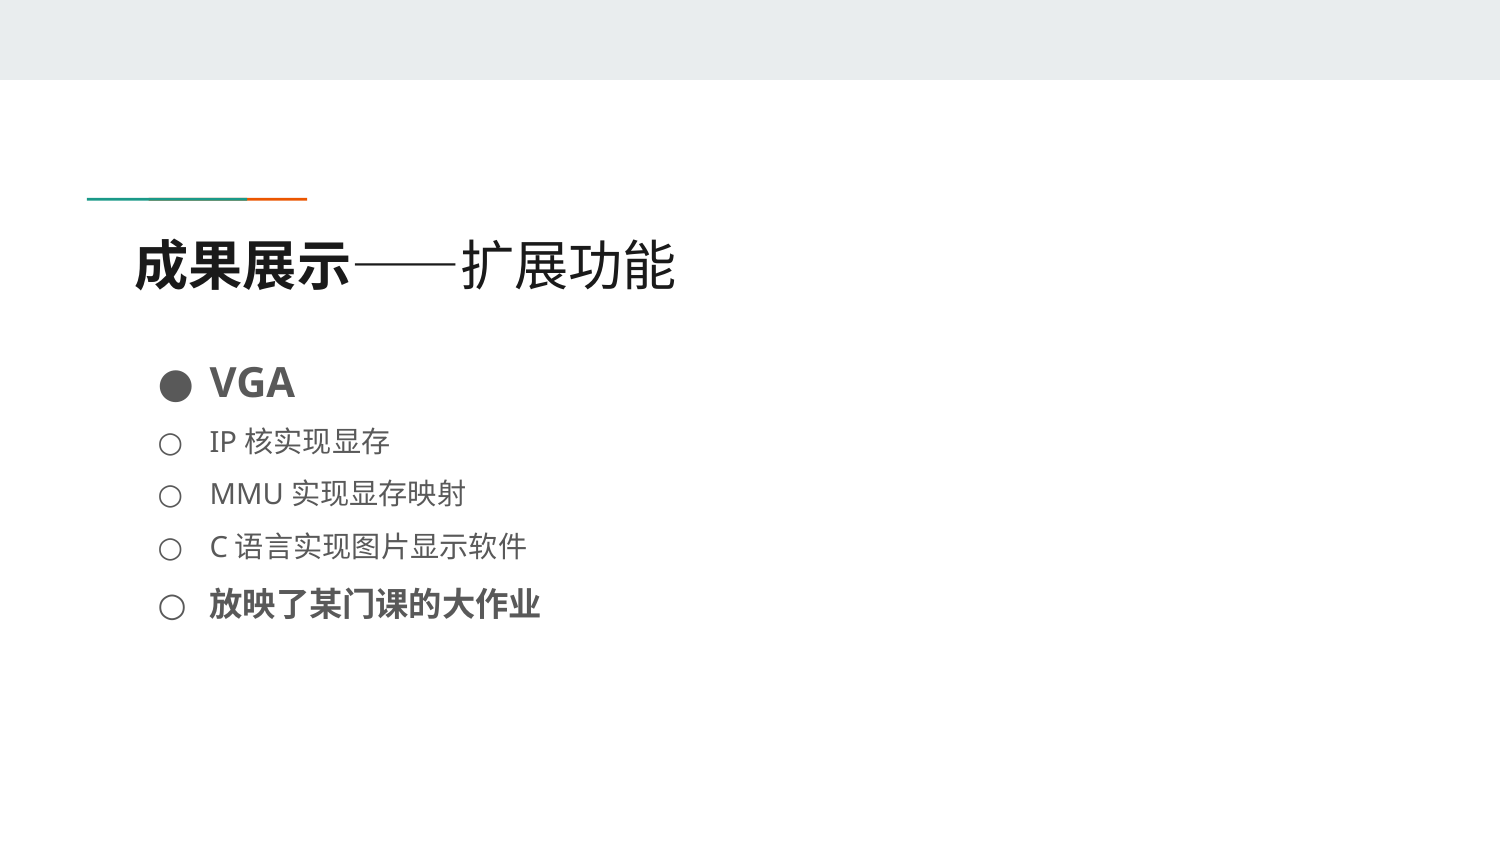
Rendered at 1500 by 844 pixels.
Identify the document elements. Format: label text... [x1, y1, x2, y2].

list VGA IP核实现显存 MMU实现显存映射 C语言实现图片显示软件 放映了某门课的大作业 [119, 316, 784, 687]
title 成果展示——扩展功能 [119, 216, 757, 305]
